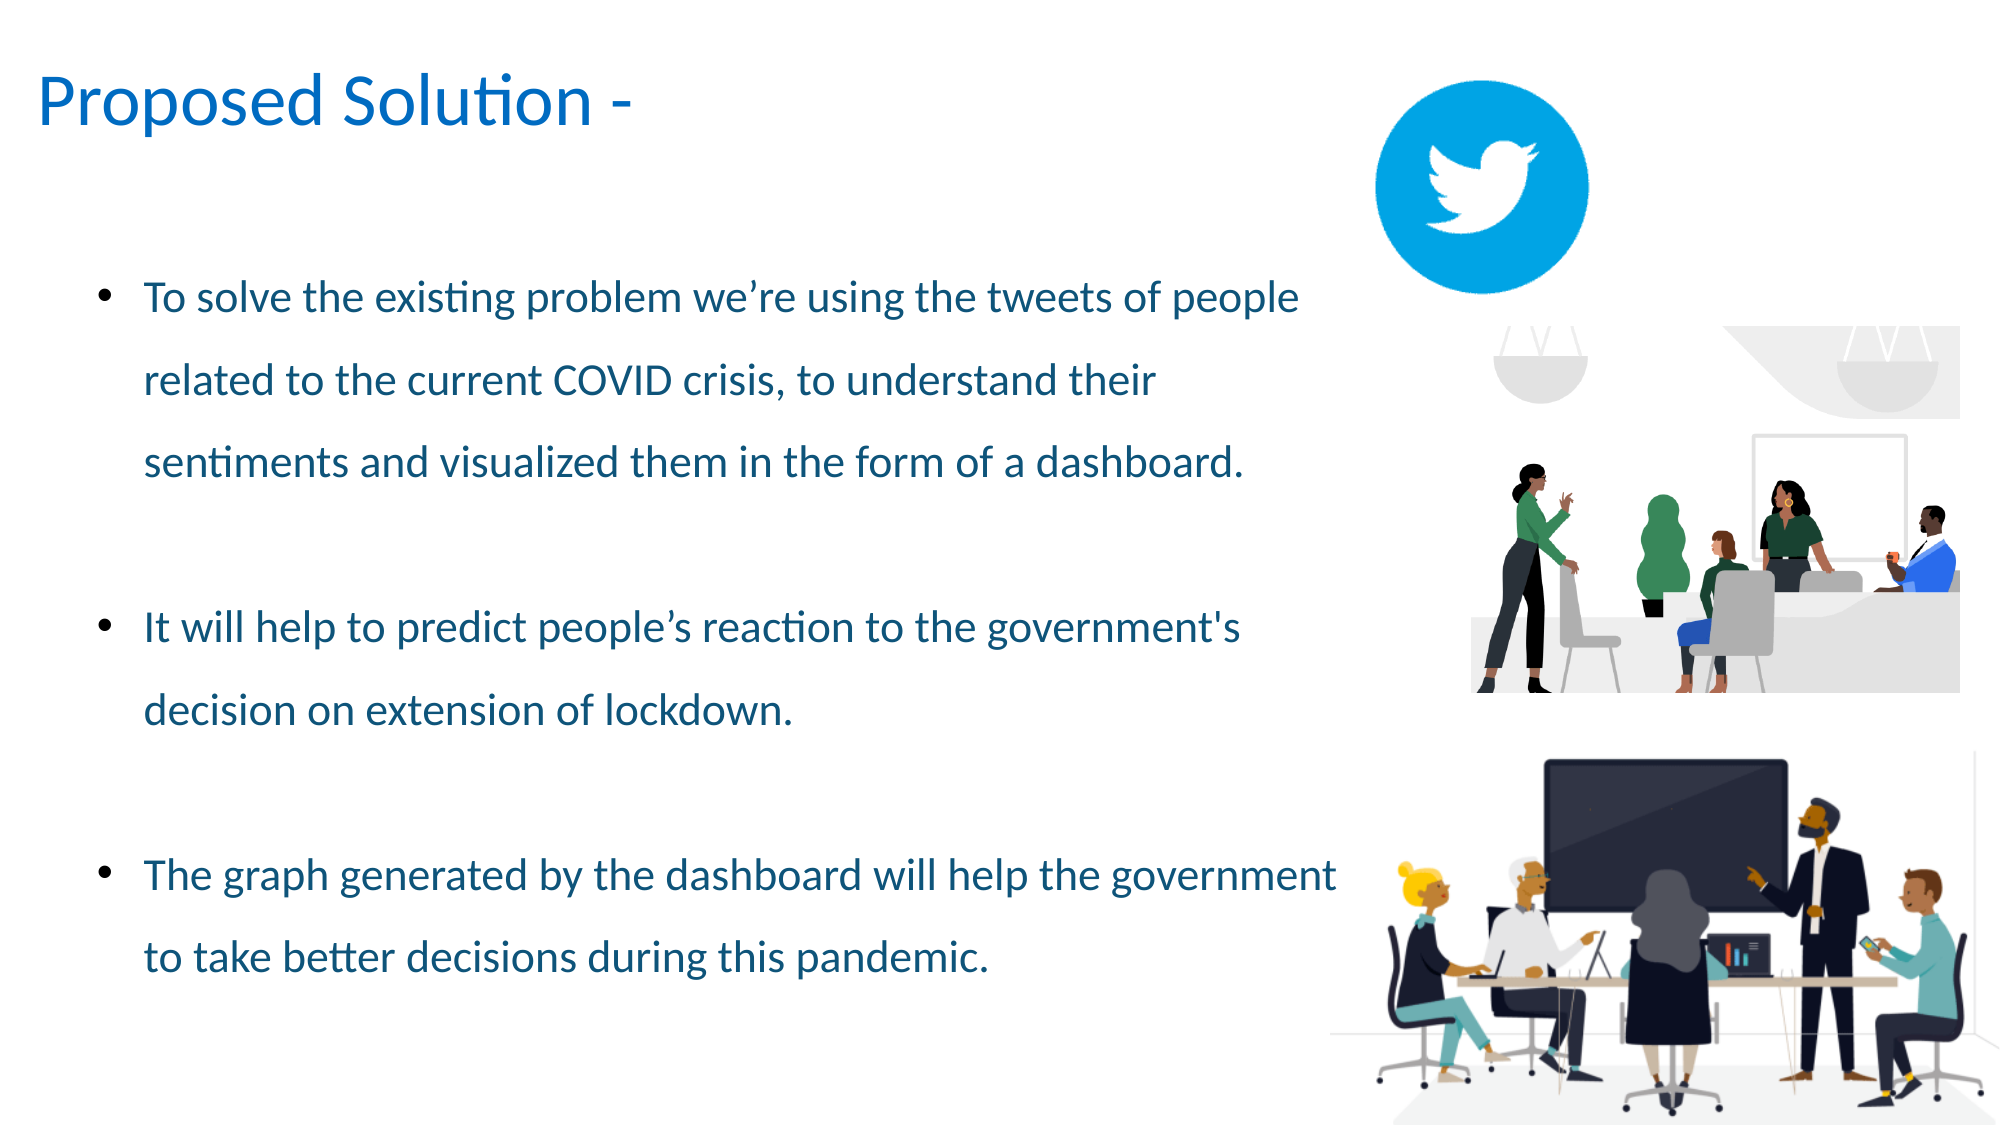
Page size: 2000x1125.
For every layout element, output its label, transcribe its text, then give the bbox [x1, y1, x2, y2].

picture [1330, 745, 2000, 1125]
text_box To solve the existing problem we’re using the tweets of people related to the current COVID crisis, to understand their sentiments and visualized them in the form of a dashboard. It will help to predict people’s reaction to the government's decision on extension of lockdown. The graph generated by the dashboard will help the government to take better decisions during this pandemic. [81, 232, 1366, 997]
text_box Proposed Solution - [19, 42, 653, 149]
picture [1243, 0, 1961, 693]
